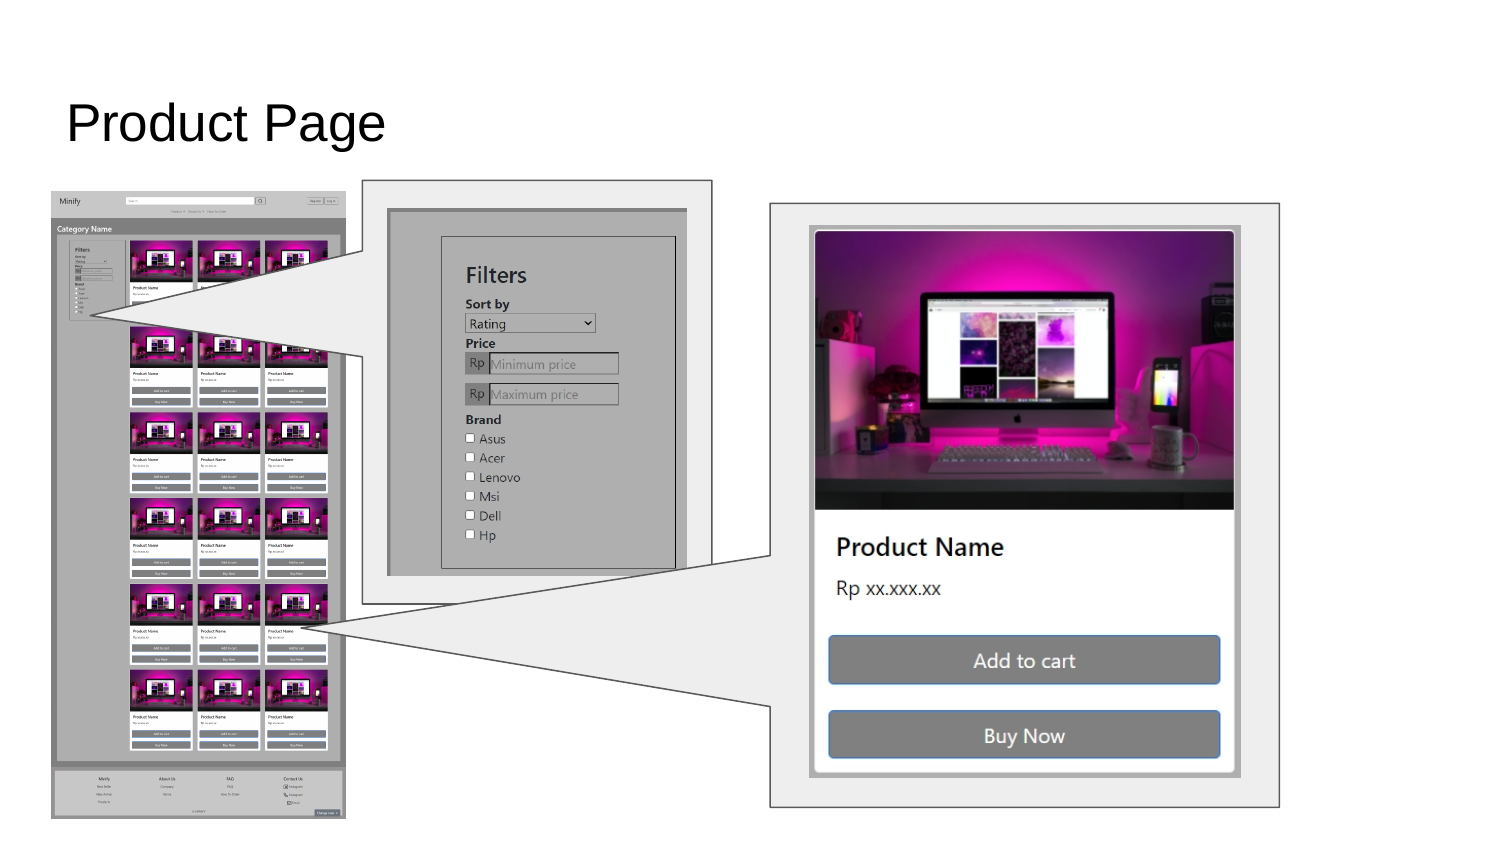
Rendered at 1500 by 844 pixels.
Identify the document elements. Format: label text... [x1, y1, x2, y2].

title Product Page [51, 72, 1449, 167]
picture [809, 225, 1241, 778]
text_box [350, 203, 1280, 808]
picture [387, 207, 687, 577]
text_box [350, 180, 712, 605]
picture [50, 191, 346, 819]
